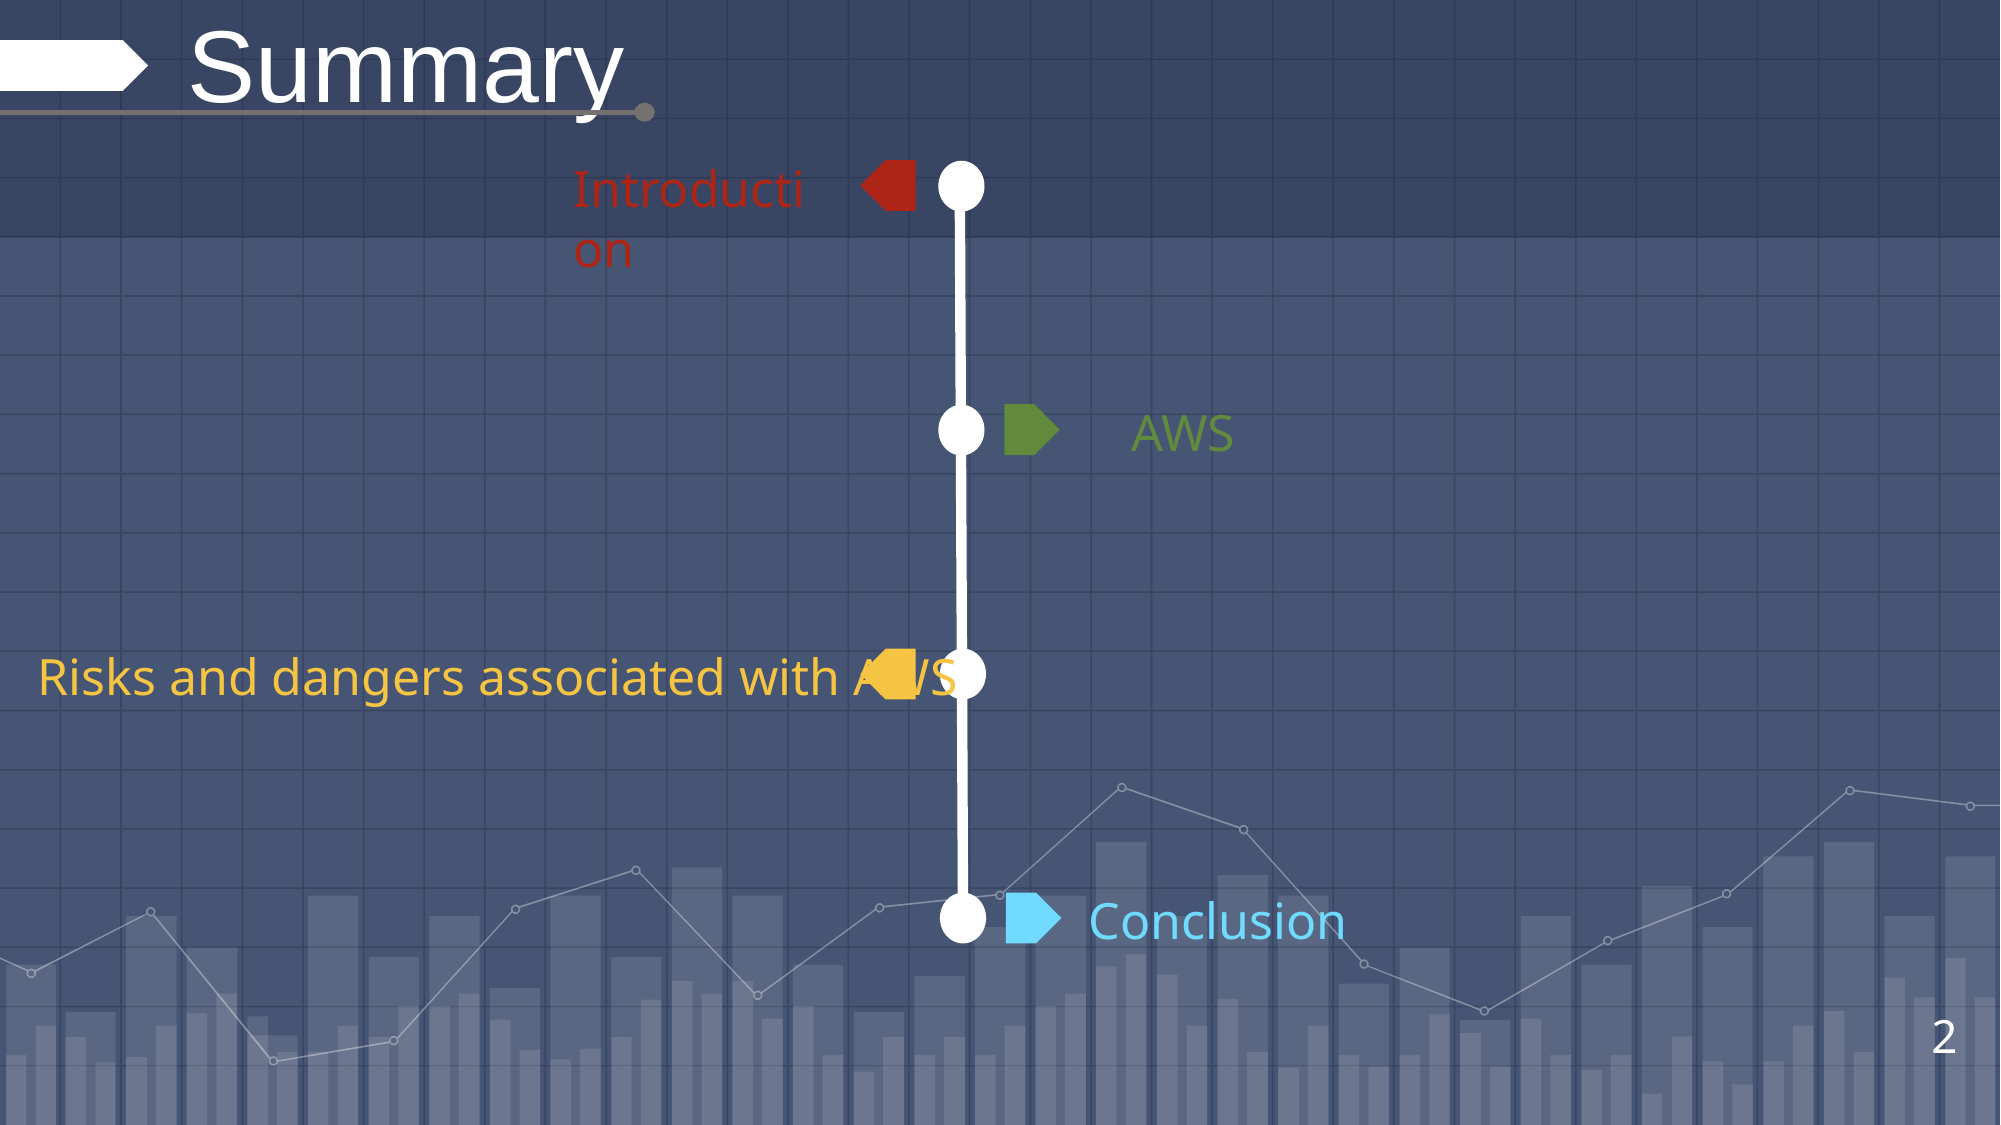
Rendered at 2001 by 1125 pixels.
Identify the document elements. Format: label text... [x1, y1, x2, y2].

text_box Introduction [565, 150, 838, 286]
text_box [634, 102, 655, 122]
text_box Conclusion [1081, 882, 2000, 958]
text_box AWS [1123, 394, 1396, 470]
text_box [939, 892, 987, 944]
text_box [938, 160, 985, 212]
text_box Summary [180, 0, 1048, 131]
slide_number 2 [1915, 996, 1974, 1083]
text_box [0, 40, 149, 91]
text_box [1005, 892, 1062, 944]
text_box [1004, 404, 1060, 456]
text_box [860, 160, 916, 211]
text_box [938, 404, 985, 456]
text_box Risks and dangers associated with AWS [29, 638, 1009, 714]
